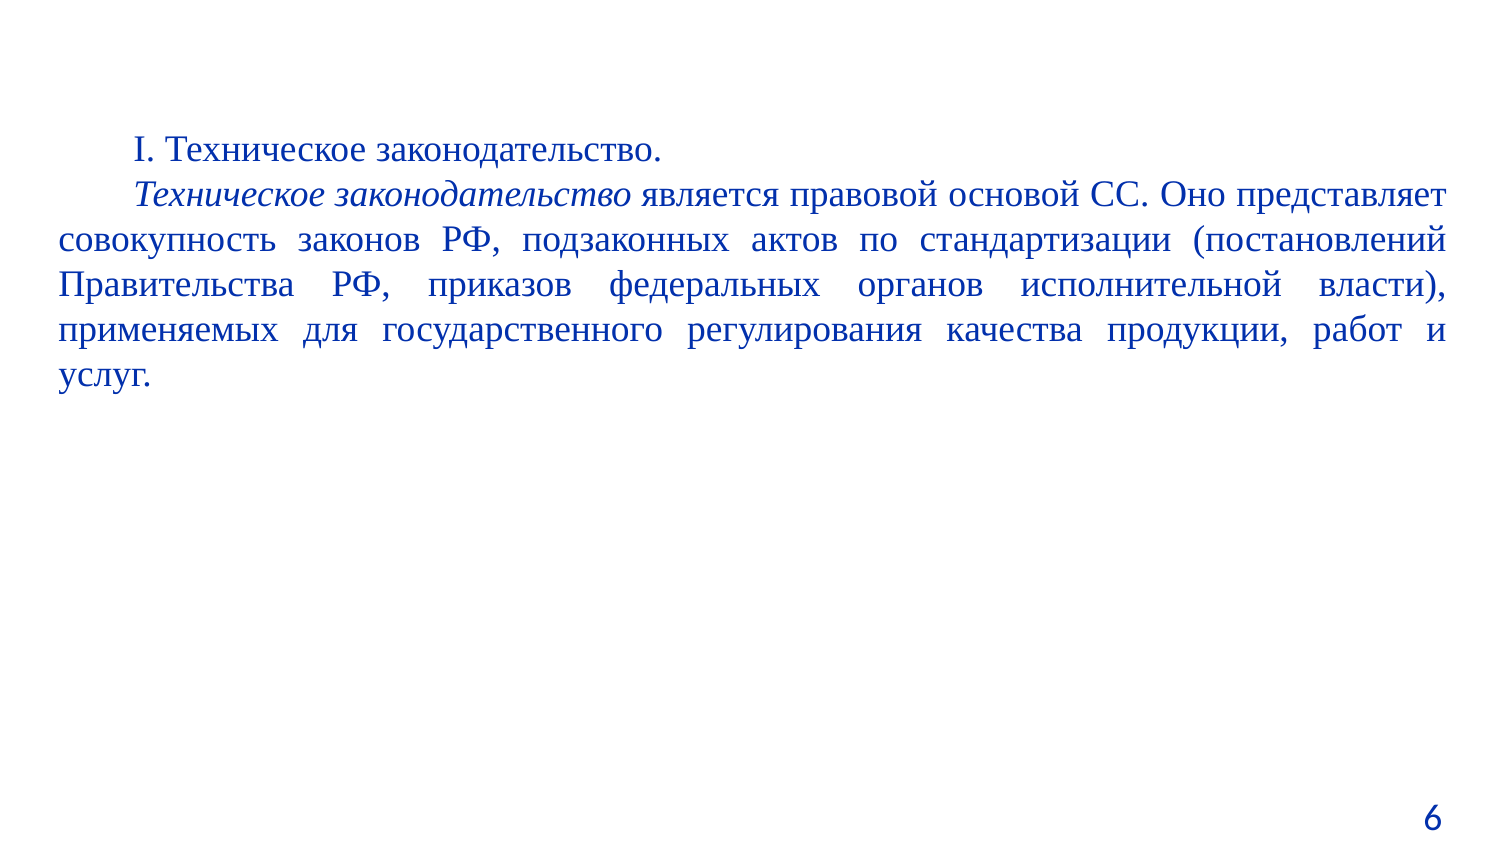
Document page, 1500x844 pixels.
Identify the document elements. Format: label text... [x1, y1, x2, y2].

text_box 6 [1408, 785, 1500, 844]
text_box I. Техническое законодательство. Техническое законодательство является правовой основой CC. Оно представляет совокупность законов РФ, подзаконных актов по стандартизации (постановлений Правительства РФ, приказов федеральных органов исполнительной власти), применяемых для государственного регулирования качества продукции, работ и услуг. [43, 58, 1463, 446]
